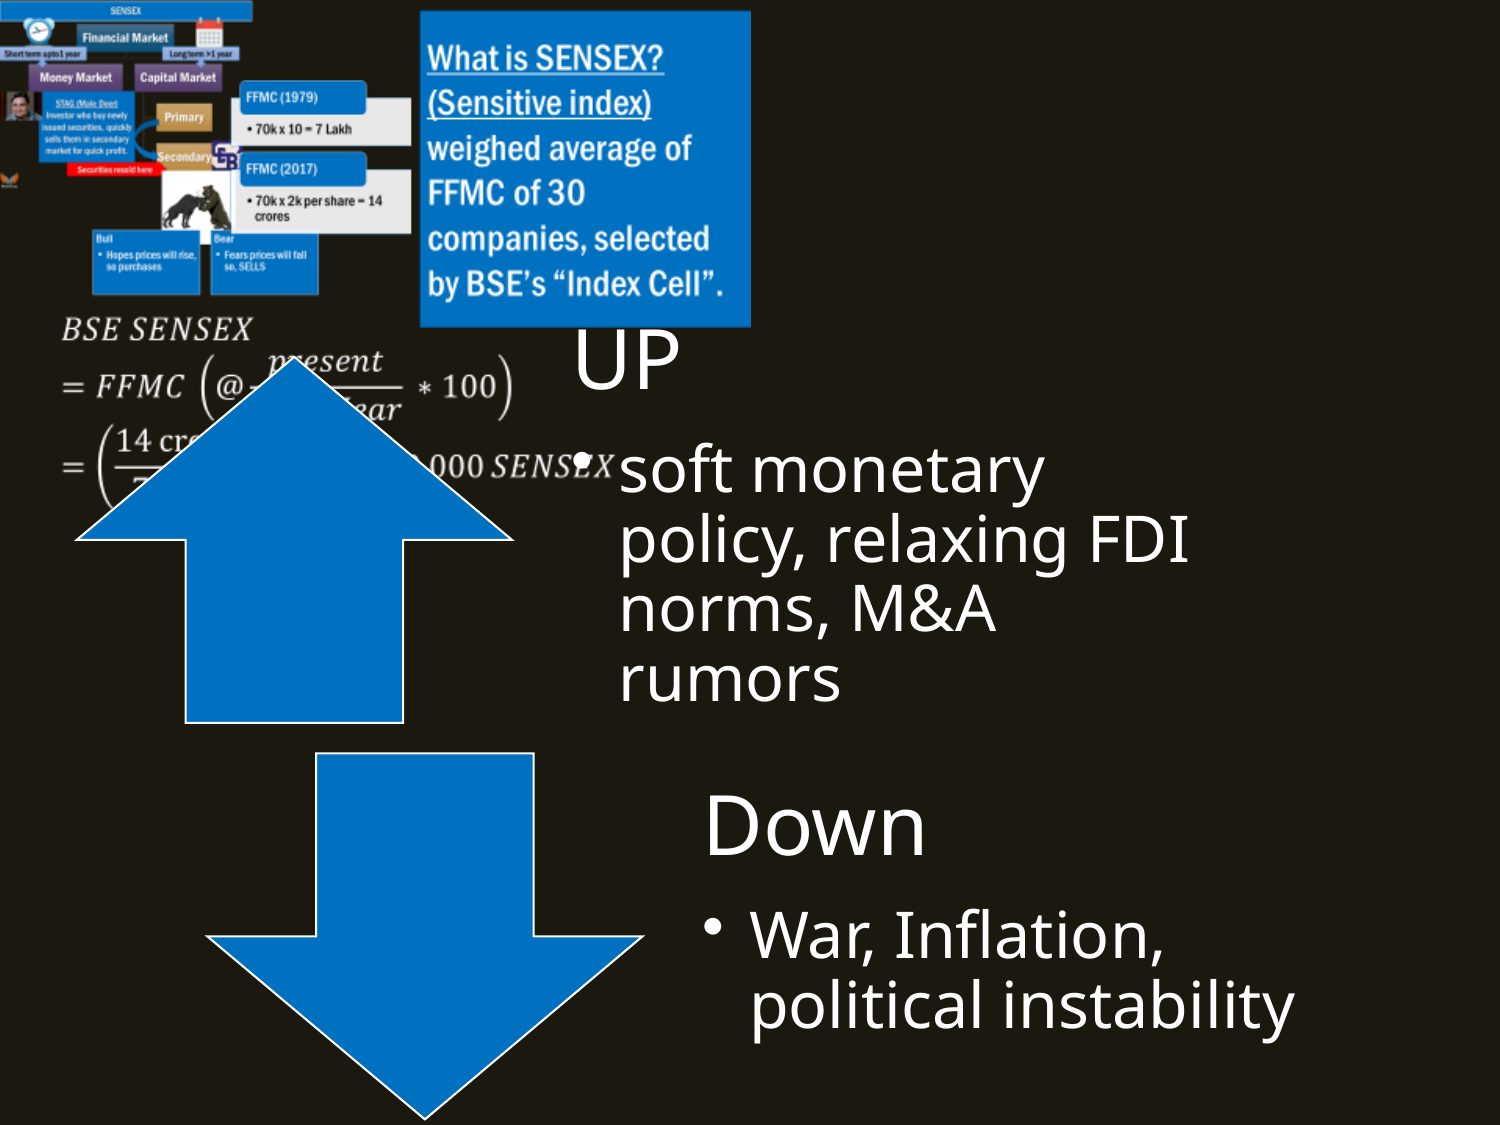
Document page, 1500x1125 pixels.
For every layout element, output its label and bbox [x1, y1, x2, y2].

picture [0, 0, 751, 563]
text_box [76, 356, 1395, 1120]
